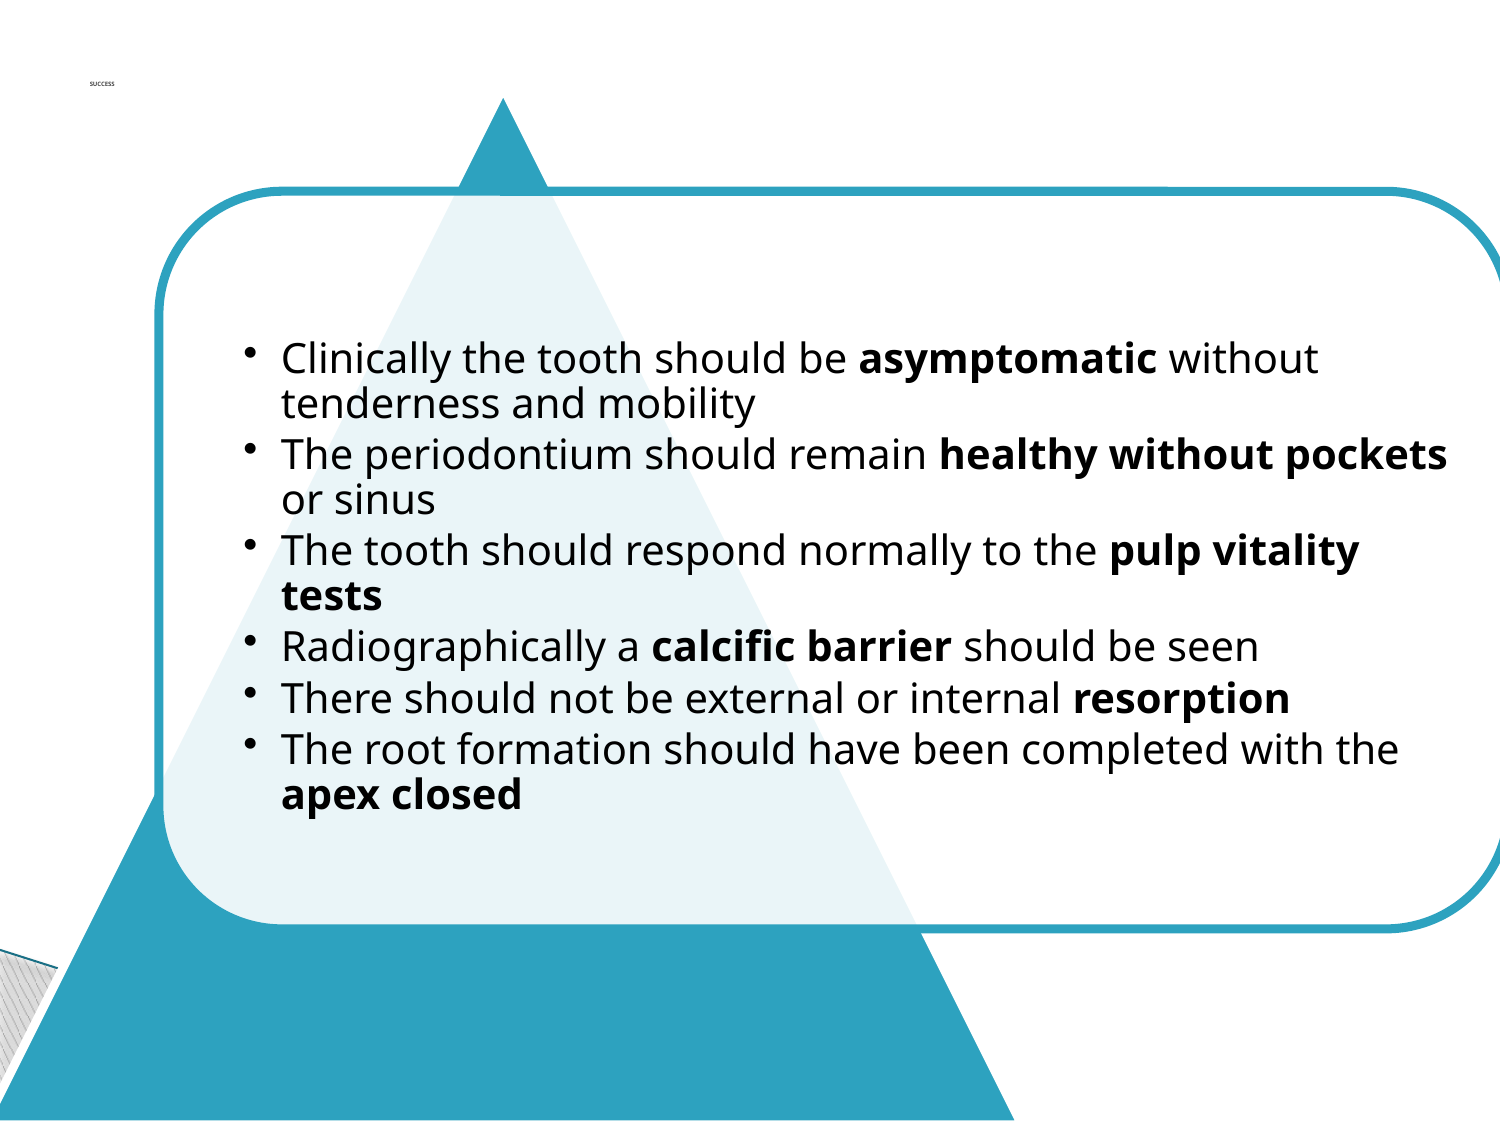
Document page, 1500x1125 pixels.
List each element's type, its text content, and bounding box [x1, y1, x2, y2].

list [74, 87, 1426, 1125]
title SUCCESS [75, 80, 1425, 87]
